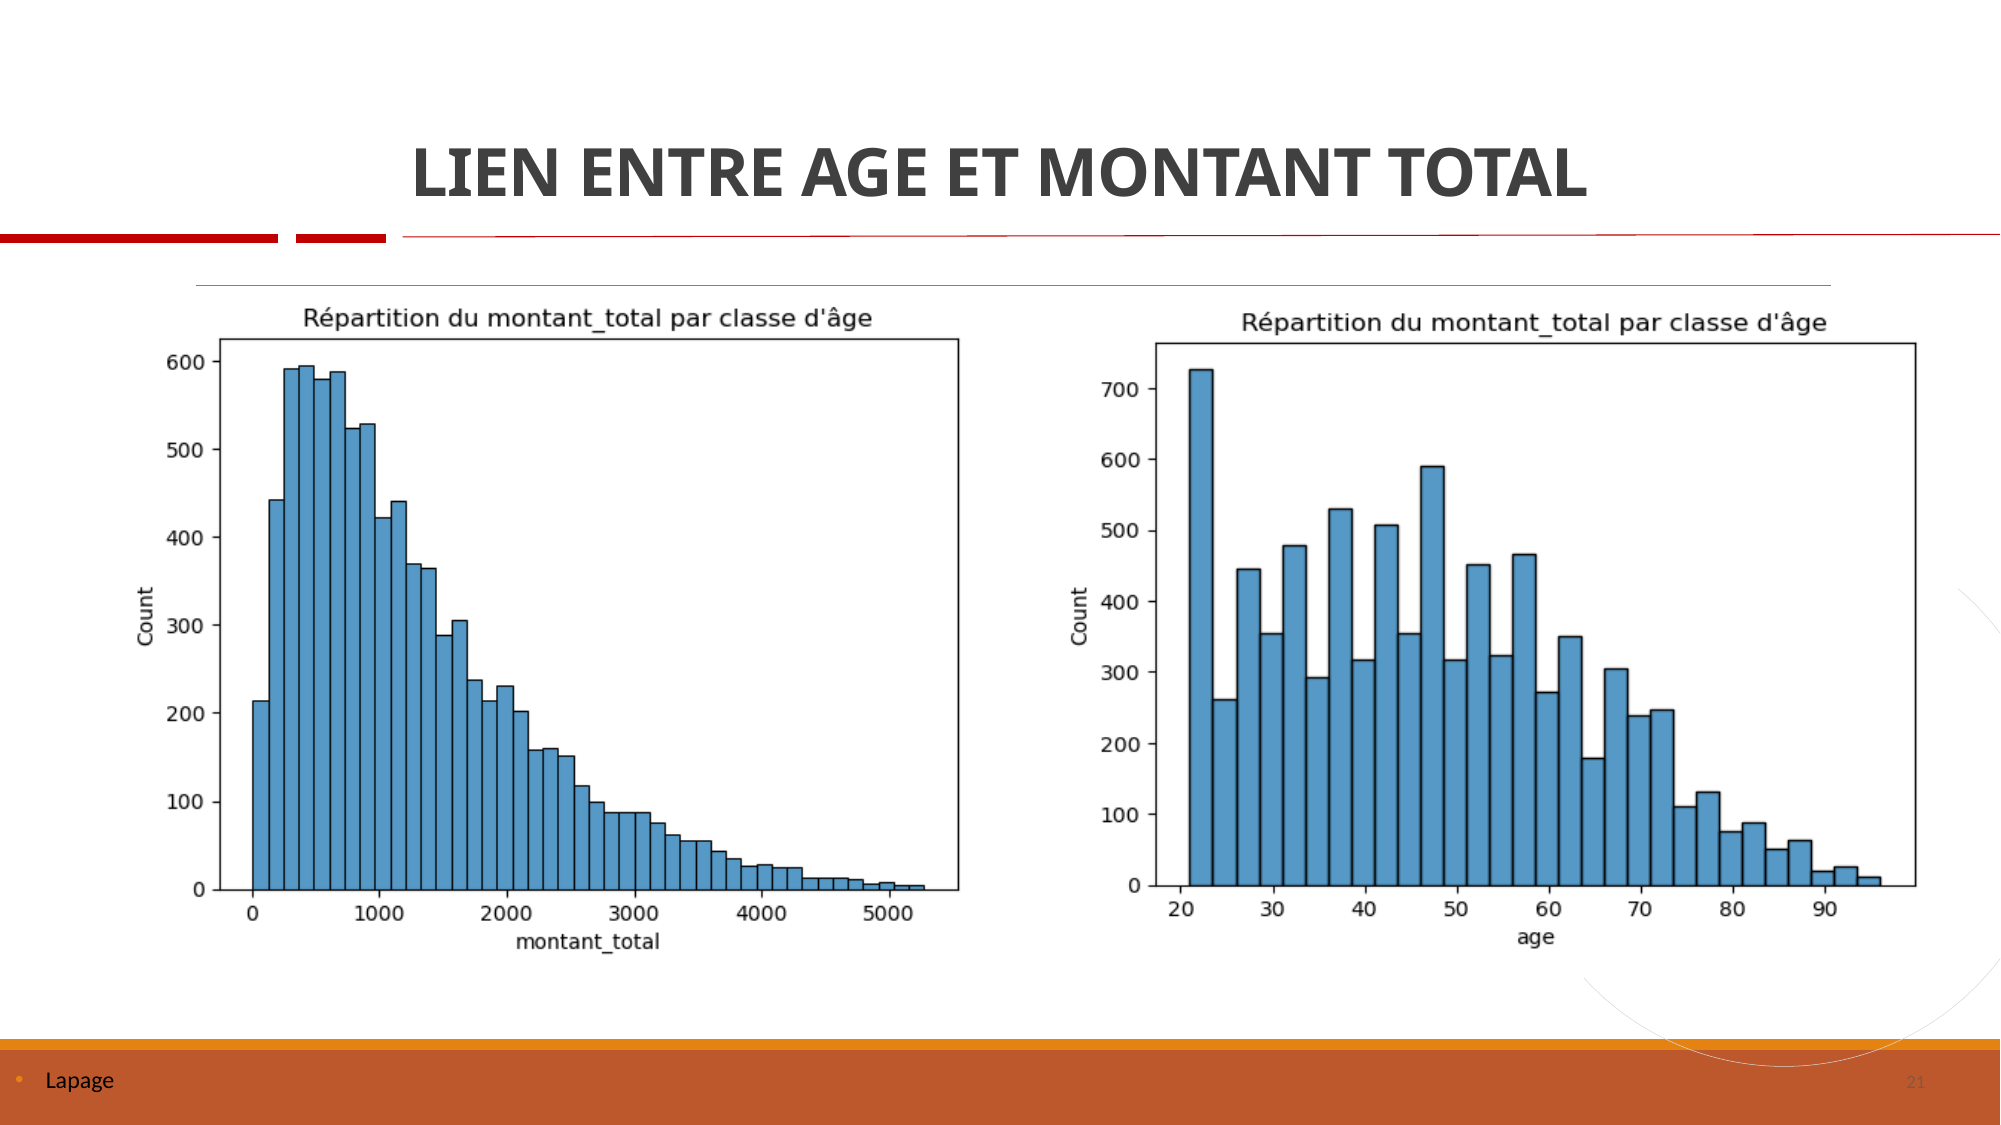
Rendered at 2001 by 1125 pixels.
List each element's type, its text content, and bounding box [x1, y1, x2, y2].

picture [108, 291, 1013, 976]
picture [1053, 293, 1958, 978]
text_box Lapage [0, 1060, 371, 1101]
title Lien entre AGE et MONTANT TOTAL [59, 40, 1941, 211]
slide_number 21 [1490, 1060, 1941, 1102]
